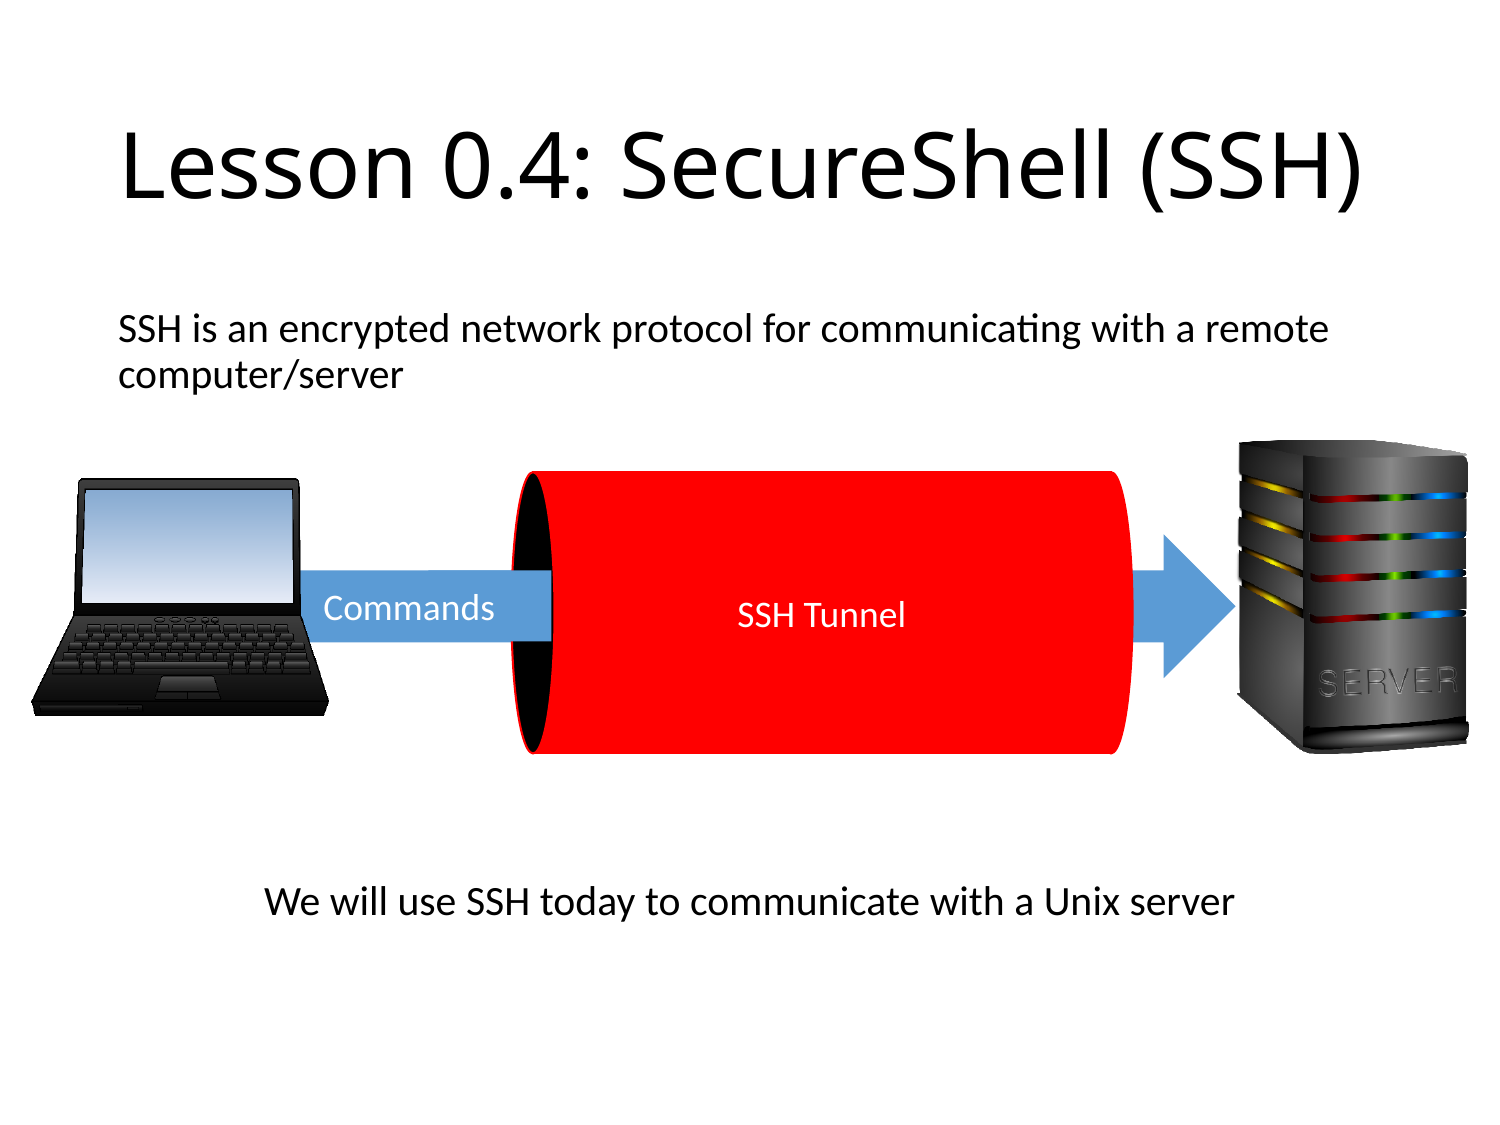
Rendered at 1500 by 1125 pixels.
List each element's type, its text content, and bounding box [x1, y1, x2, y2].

list SSH is an encrypted network protocol for communicating with a remote computer/server We will use SSH today to communicate with a Unix server [103, 299, 1397, 440]
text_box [31, 440, 1469, 754]
title Lesson 0.4: SecureShell (SSH) [103, 59, 1397, 278]
list SSH is an encrypted network protocol for communicating with a remote computer/server We will use SSH today to communicate with a Unix server [103, 754, 1397, 1014]
